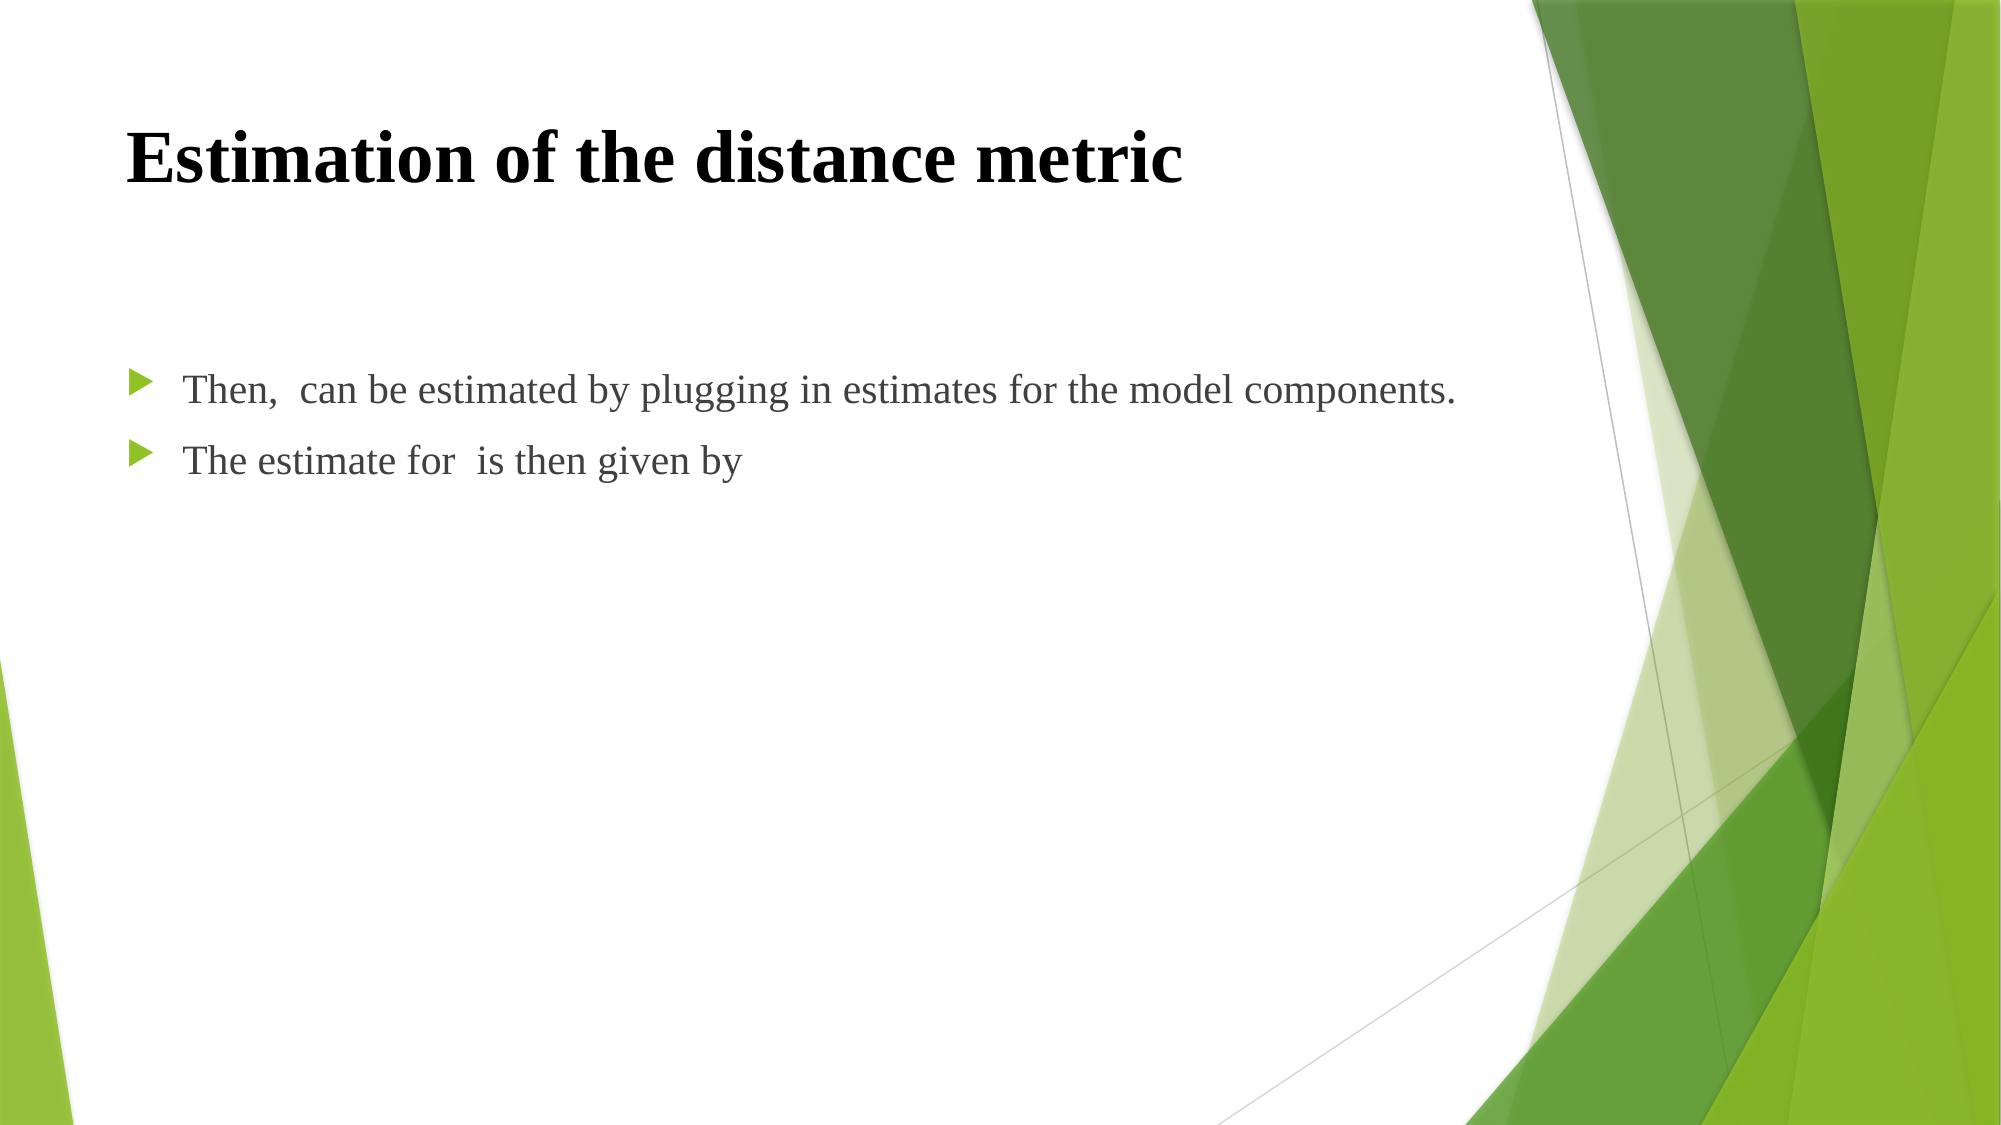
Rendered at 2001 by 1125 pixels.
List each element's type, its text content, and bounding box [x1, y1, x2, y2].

title Estimation of the distance metric [111, 99, 1522, 317]
